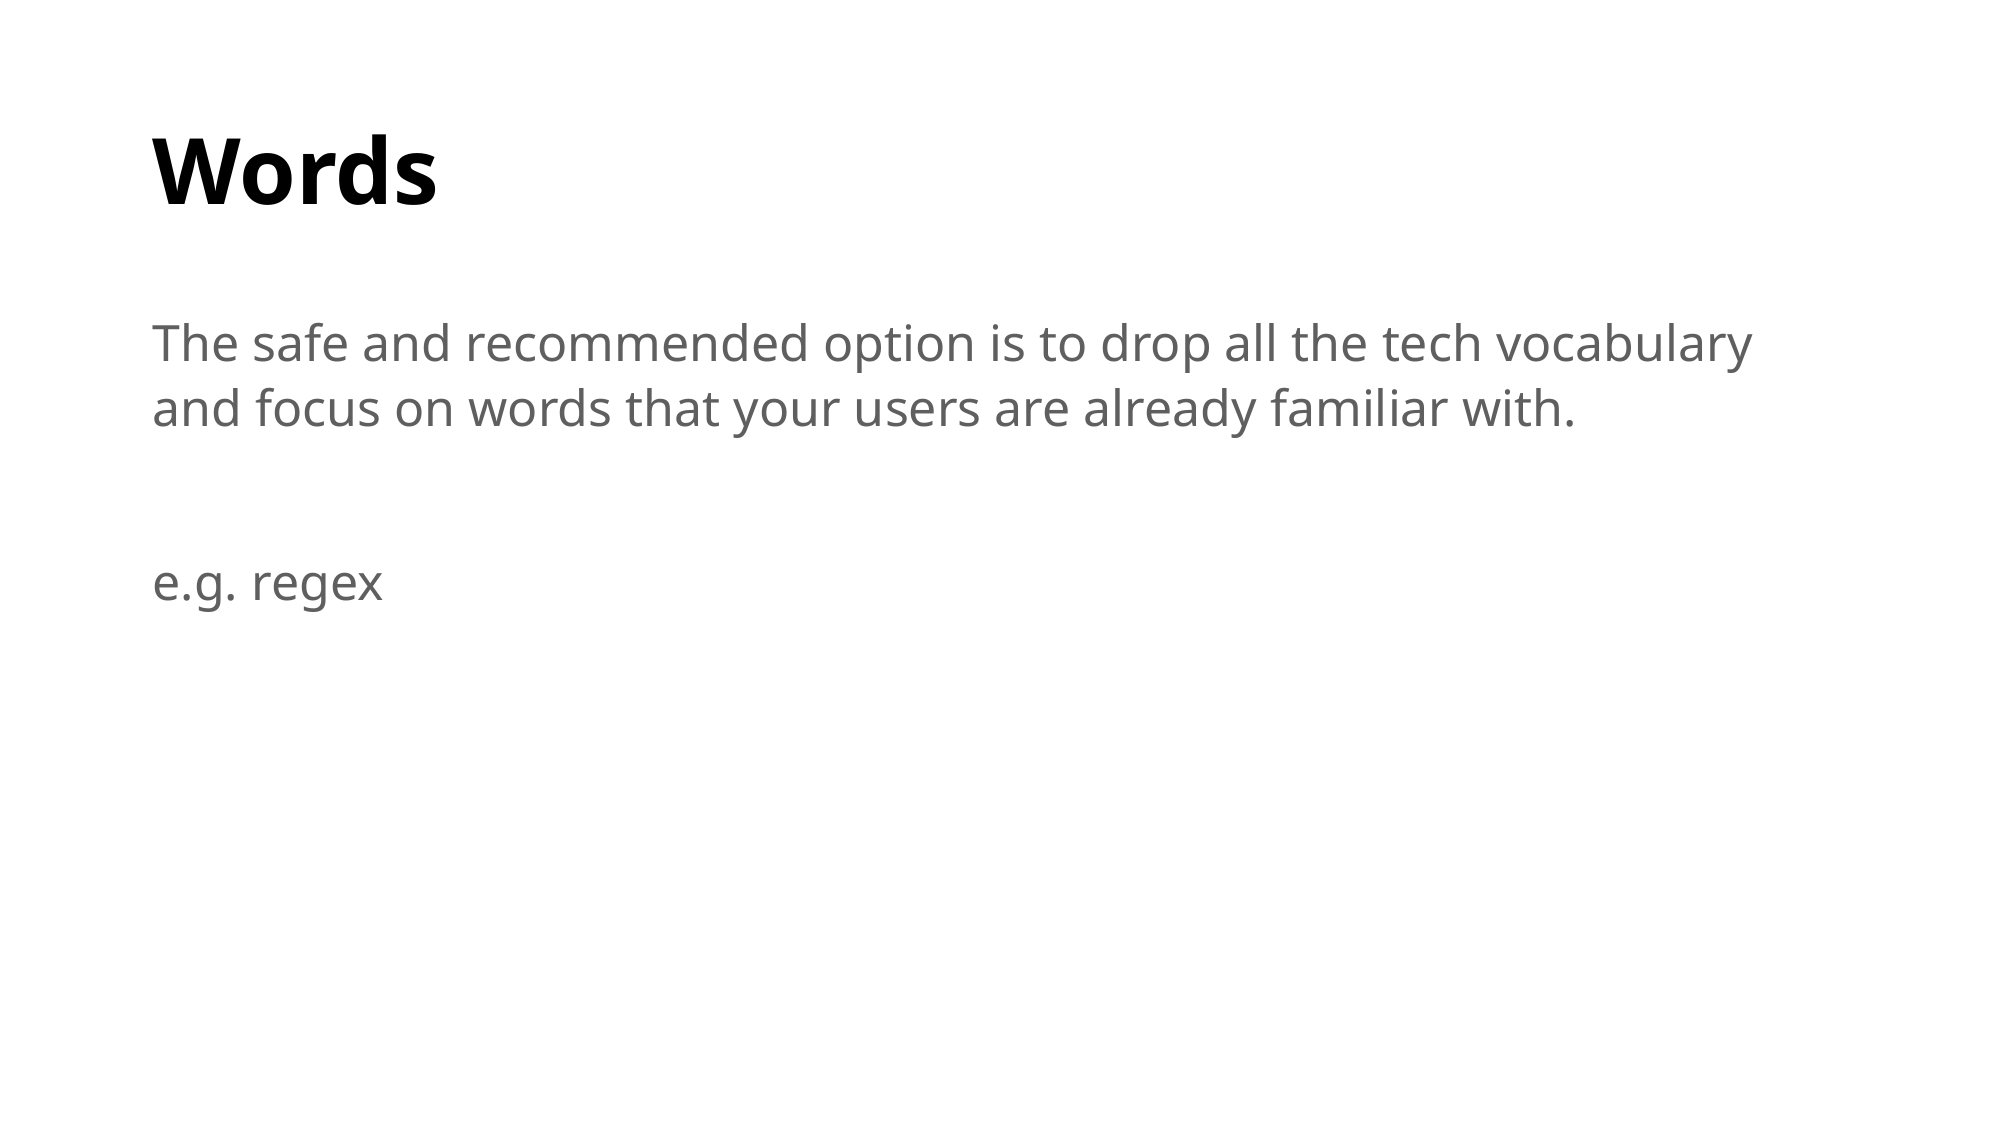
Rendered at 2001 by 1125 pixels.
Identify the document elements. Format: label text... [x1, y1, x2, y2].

list The safe and recommended option is to drop all the tech vocabulary and focus on words that your users are already familiar with. e.g. regex [137, 297, 1863, 835]
title Words [137, 105, 1863, 245]
